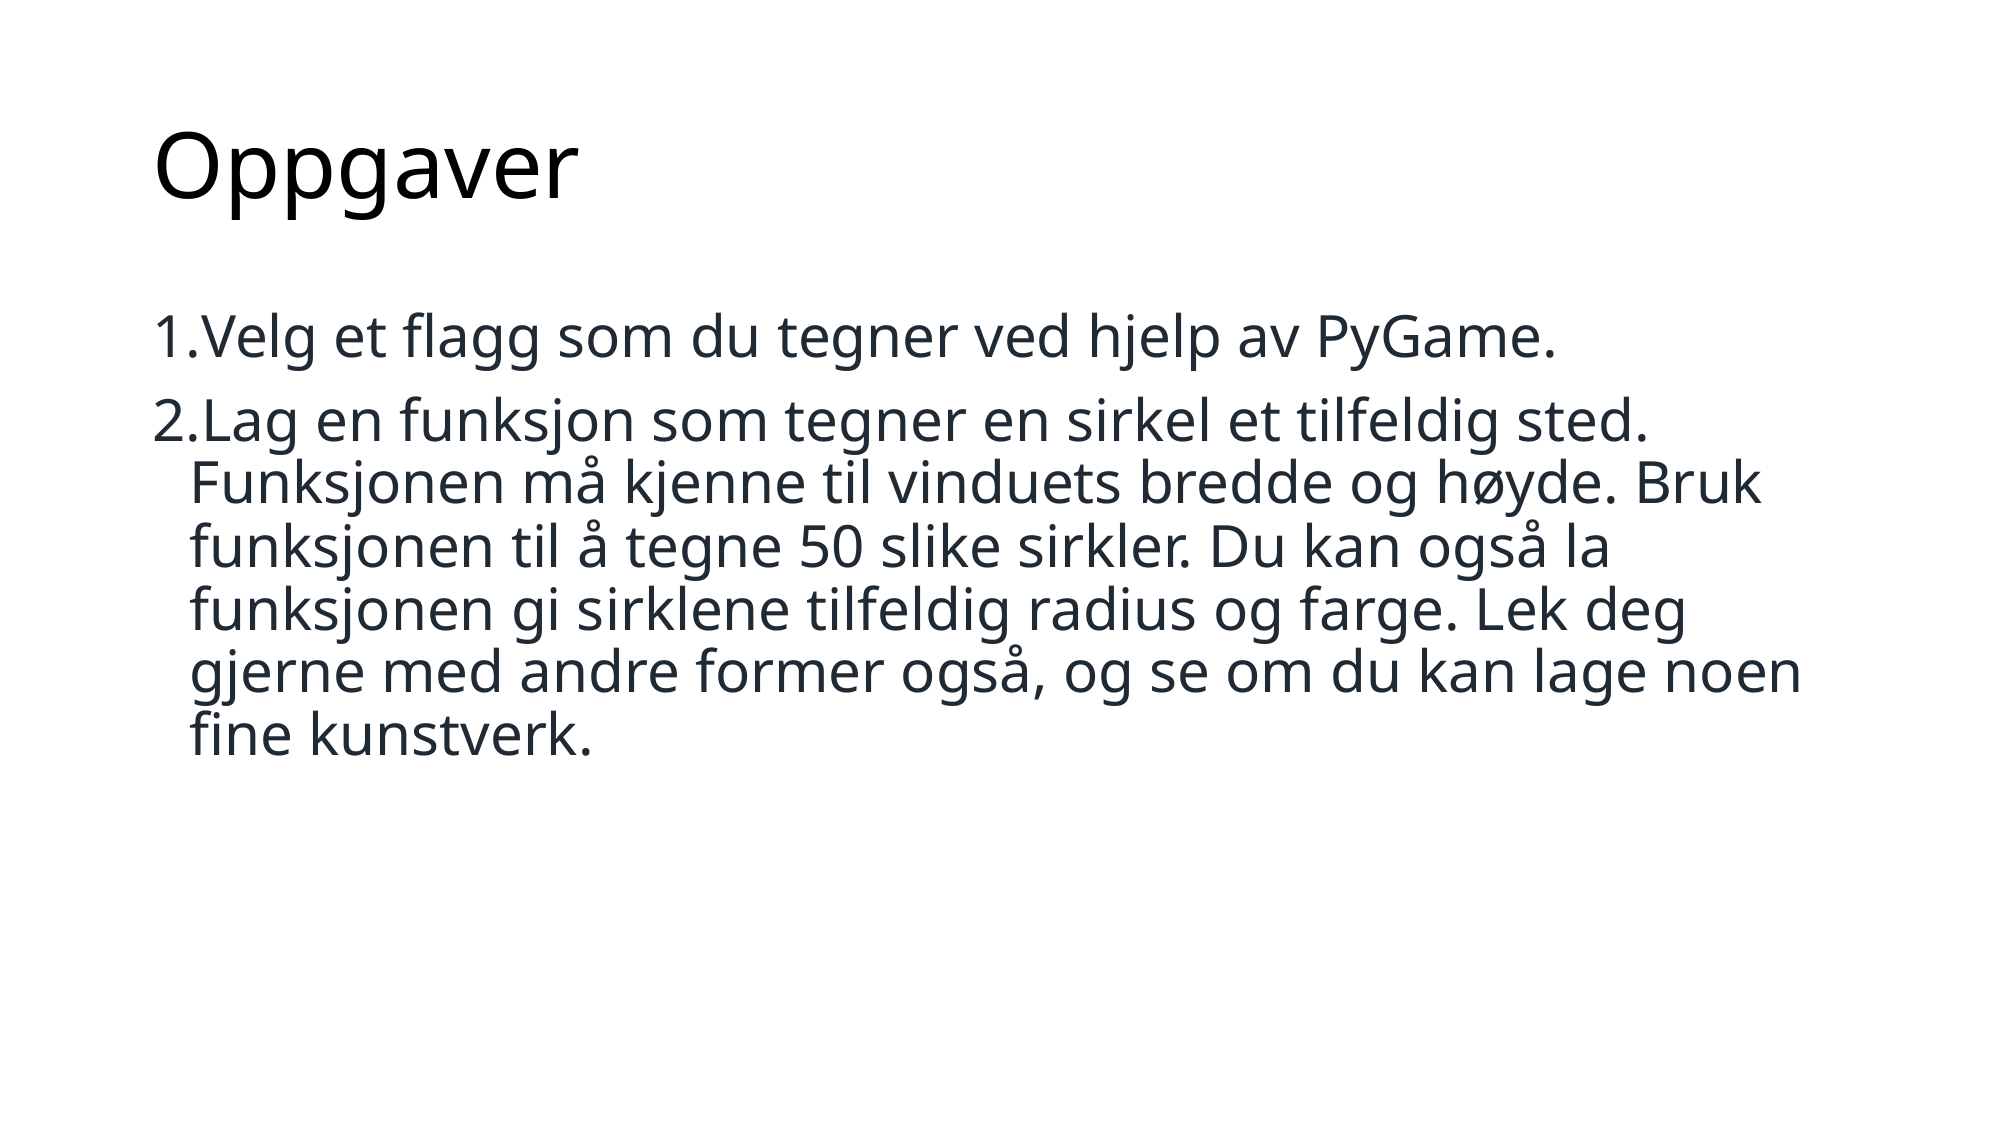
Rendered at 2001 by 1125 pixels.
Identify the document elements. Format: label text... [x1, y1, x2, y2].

list Velg et flagg som du tegner ved hjelp av PyGame. Lag en funksjon som tegner en sirkel et tilfeldig sted. Funksjonen må kjenne til vinduets bredde og høyde. Bruk funksjonen til å tegne 50 slike sirkler. Du kan også la funksjonen gi sirklene tilfeldig radius og farge. Lek deg gjerne med andre former også, og se om du kan lage noen fine kunstverk. [137, 299, 1863, 1014]
title Oppgaver [137, 59, 1863, 278]
